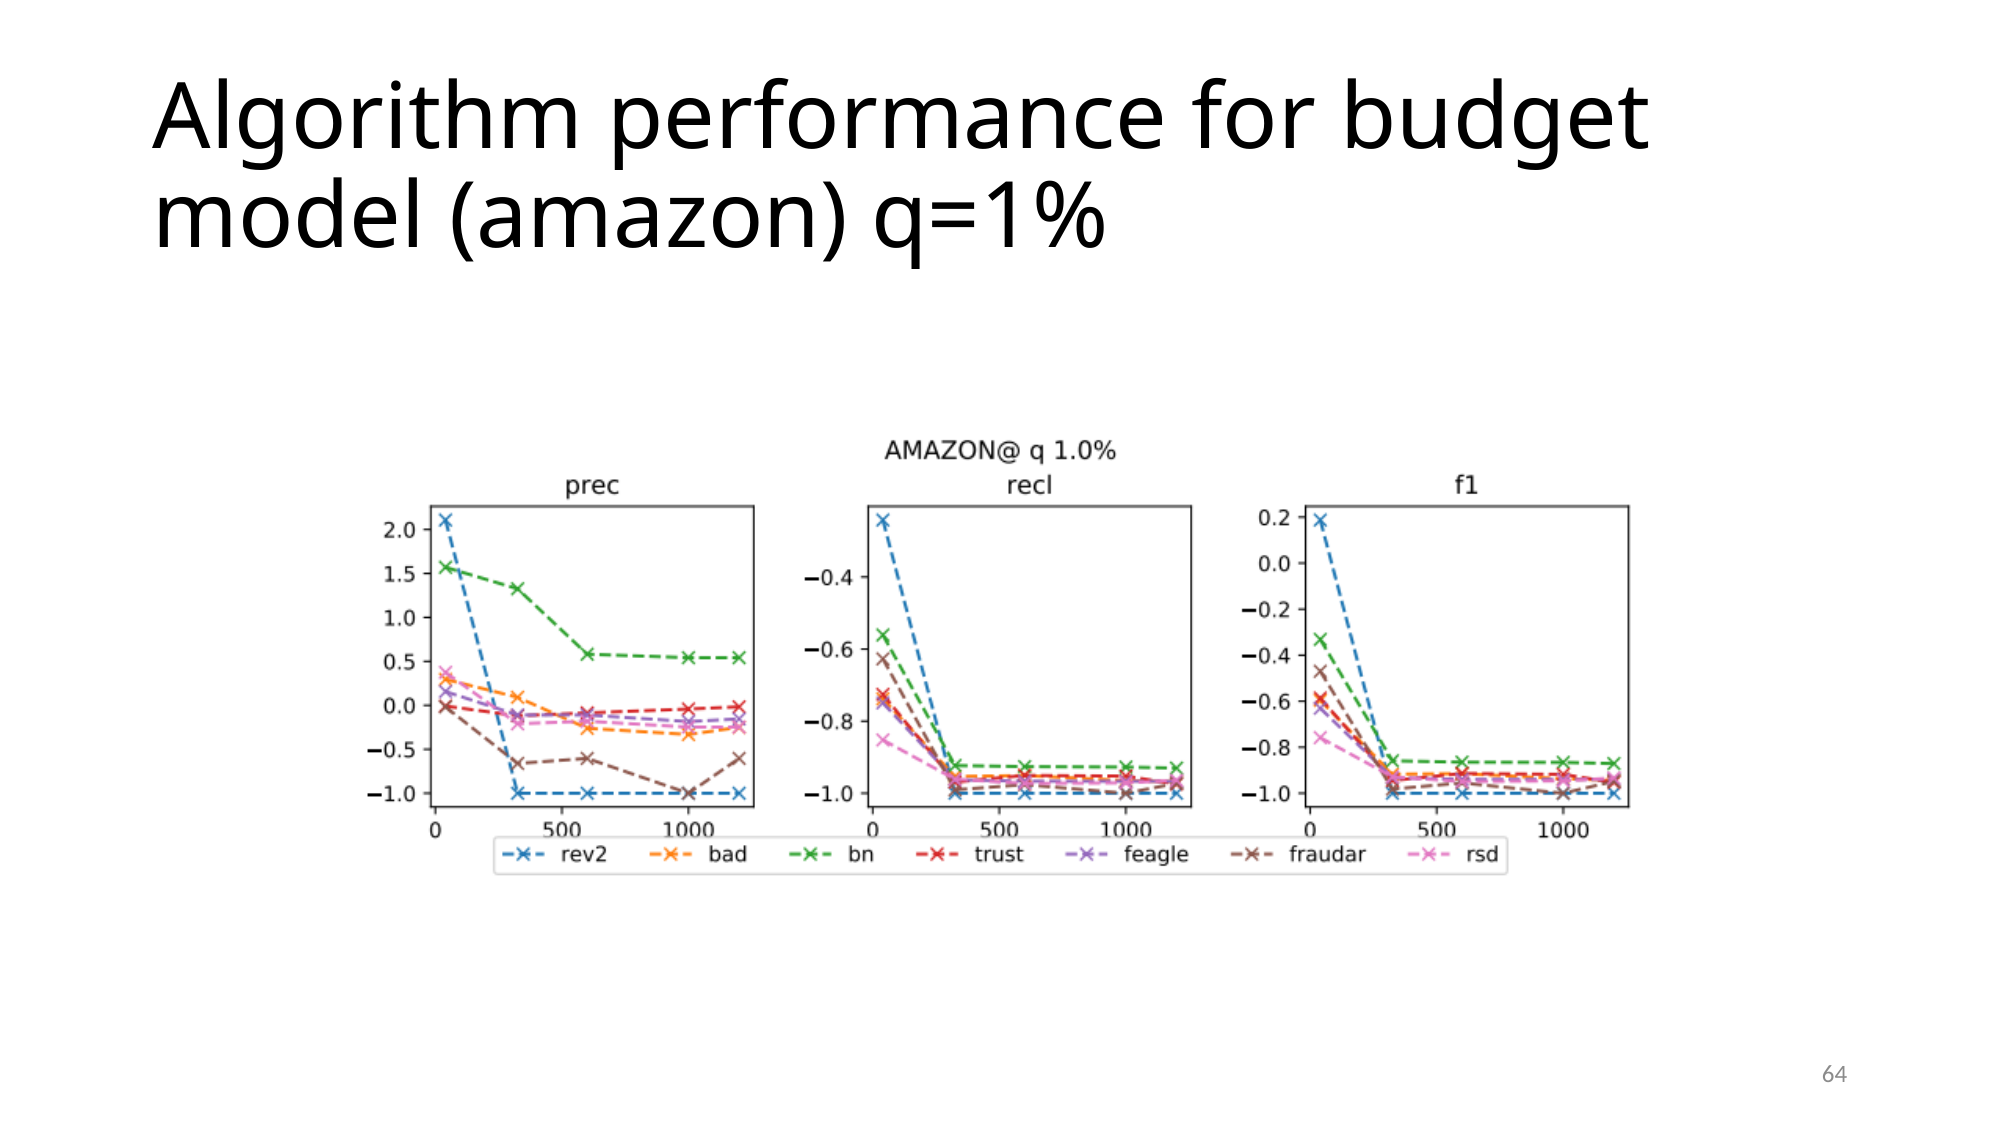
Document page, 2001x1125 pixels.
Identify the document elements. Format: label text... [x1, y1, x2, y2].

slide_number 64 [1412, 1042, 1863, 1103]
title Algorithm performance for budget model (amazon) q=1% [137, 59, 1863, 278]
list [324, 431, 1675, 882]
